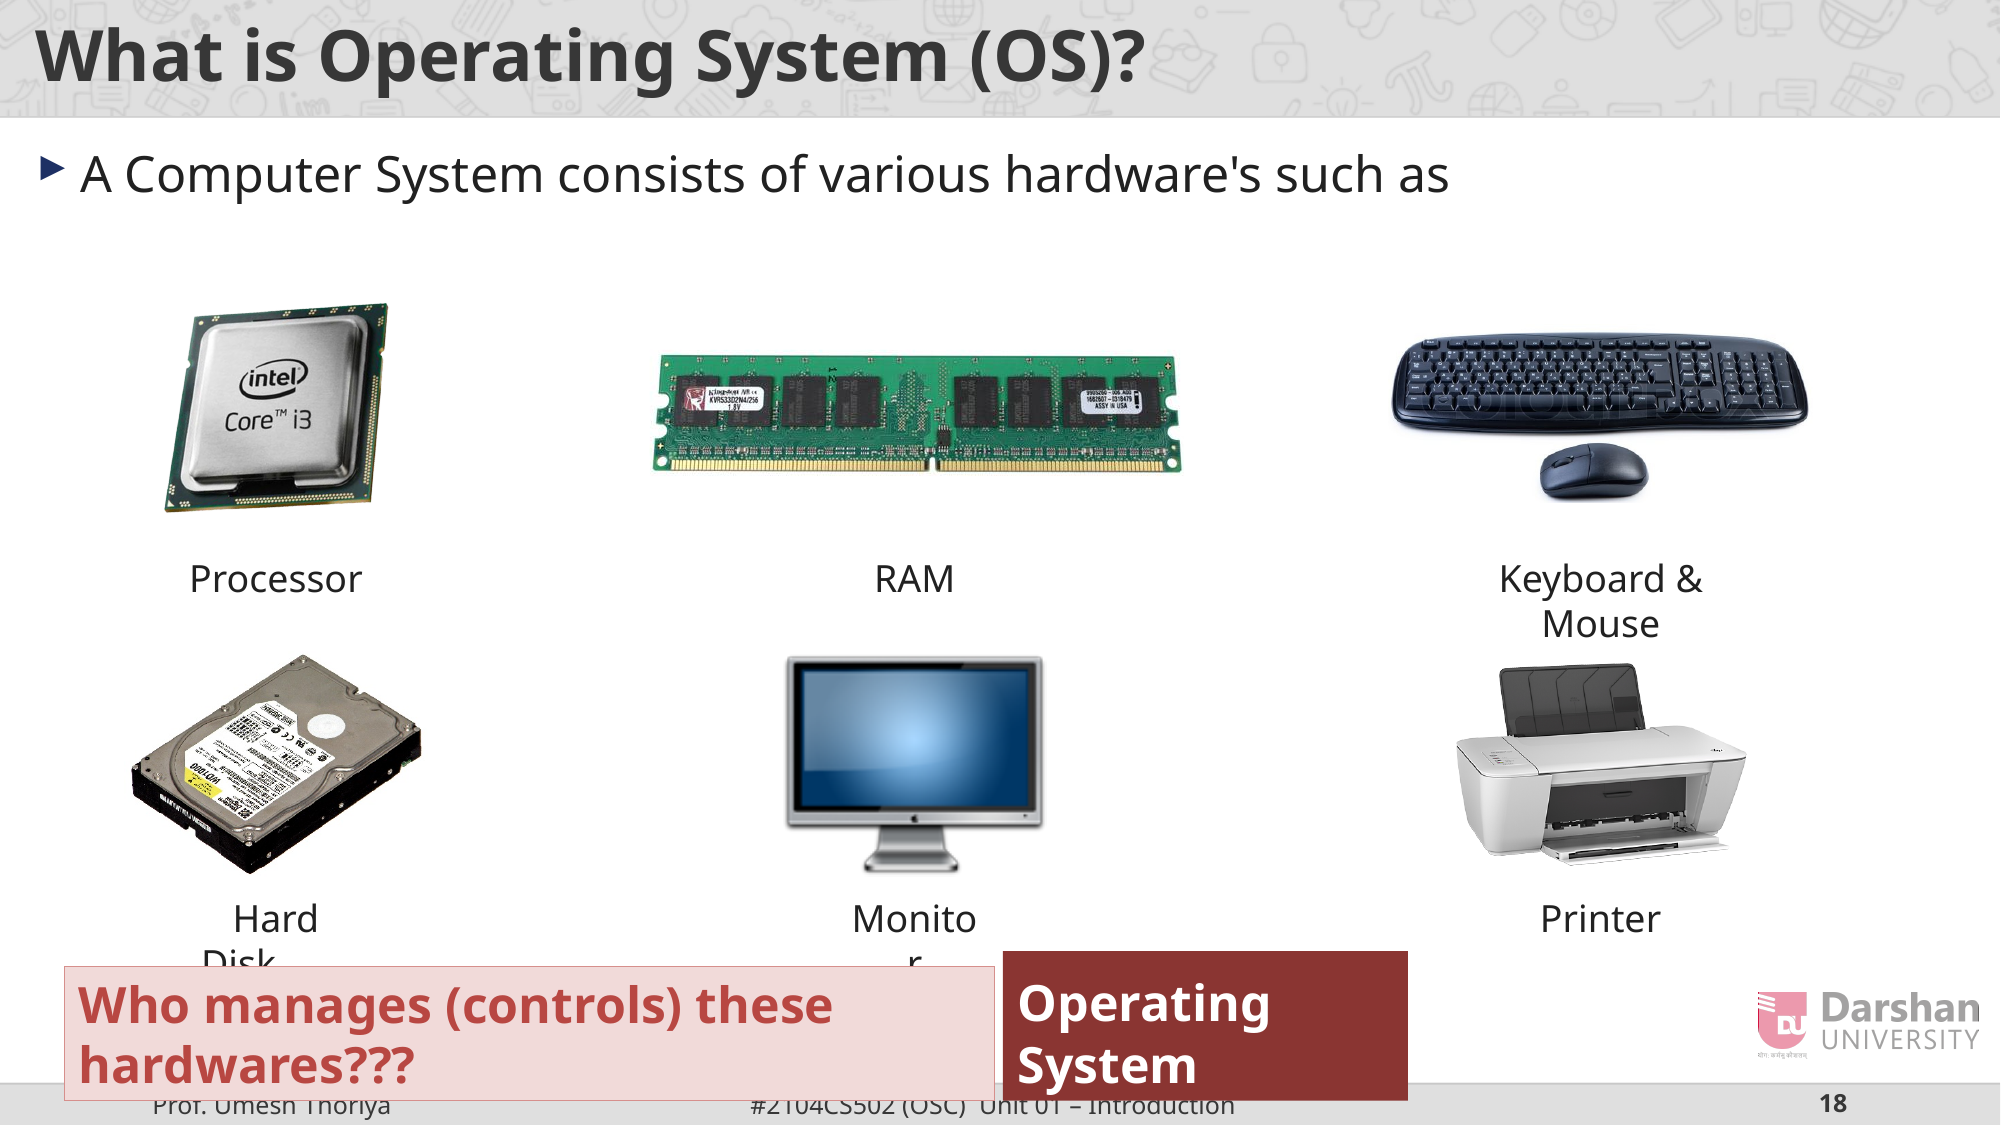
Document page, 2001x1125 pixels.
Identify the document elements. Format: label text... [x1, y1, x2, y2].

picture [124, 651, 428, 877]
picture [1451, 651, 1751, 877]
picture [782, 651, 1047, 877]
list A Computer System consists of various hardware's such as [21, 141, 1979, 1059]
text_box Who manages (controls) these hardwares??? [64, 966, 995, 1101]
text_box Processor [174, 548, 378, 608]
text_box Hard Disk [182, 887, 370, 966]
title What is Operating System (OS)? [0, 0, 2000, 117]
text_box Operating System [1002, 951, 1408, 1101]
picture [92, 241, 461, 586]
picture [1388, 324, 1813, 503]
text_box Printer [1524, 887, 1677, 948]
text_box Monitor [833, 887, 996, 993]
picture [646, 349, 1184, 477]
text_box Keyboard & Mouse [1436, 548, 1765, 653]
text_box RAM [845, 548, 984, 608]
